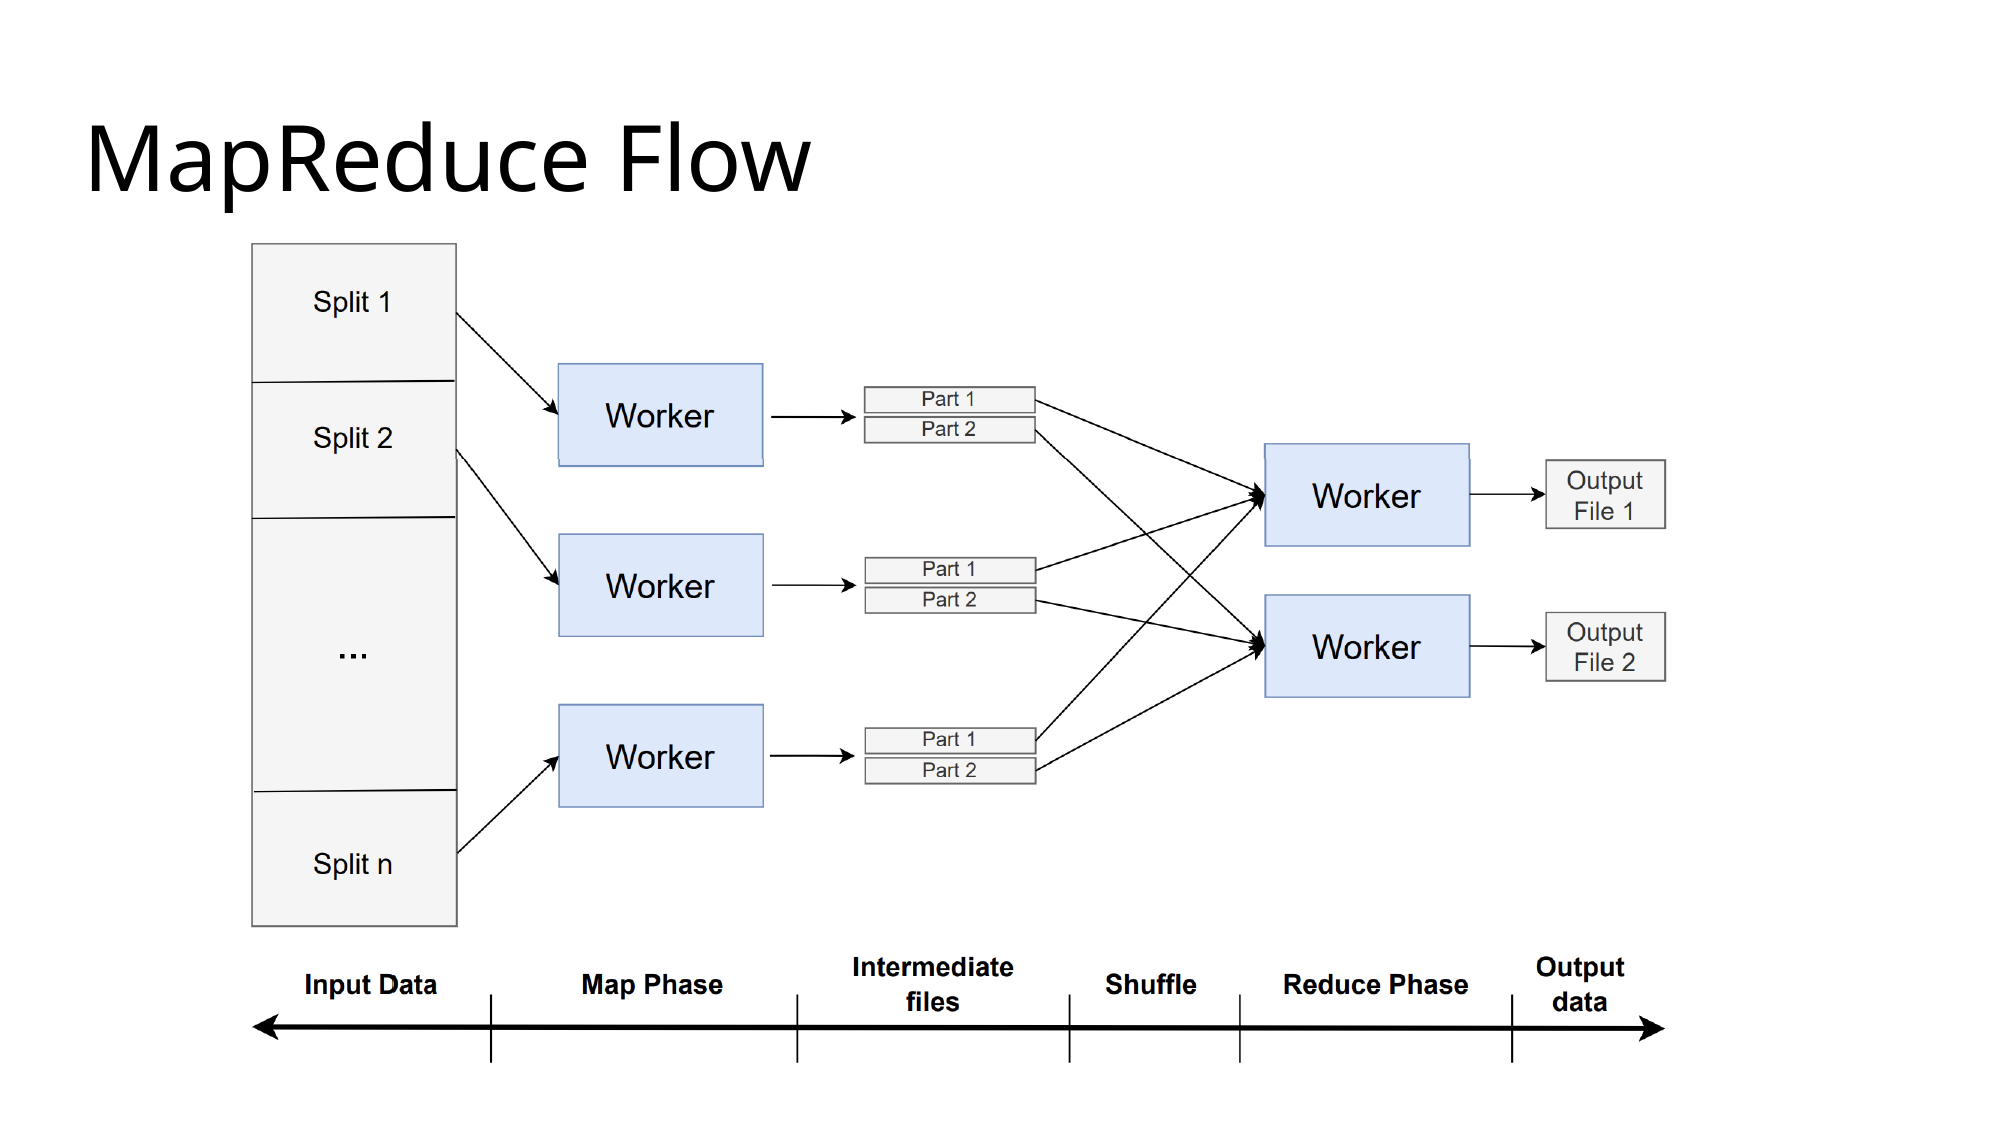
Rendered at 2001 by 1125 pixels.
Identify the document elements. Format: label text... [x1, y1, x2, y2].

picture [224, 222, 1706, 1085]
title MapReduce Flow [68, 97, 1932, 223]
